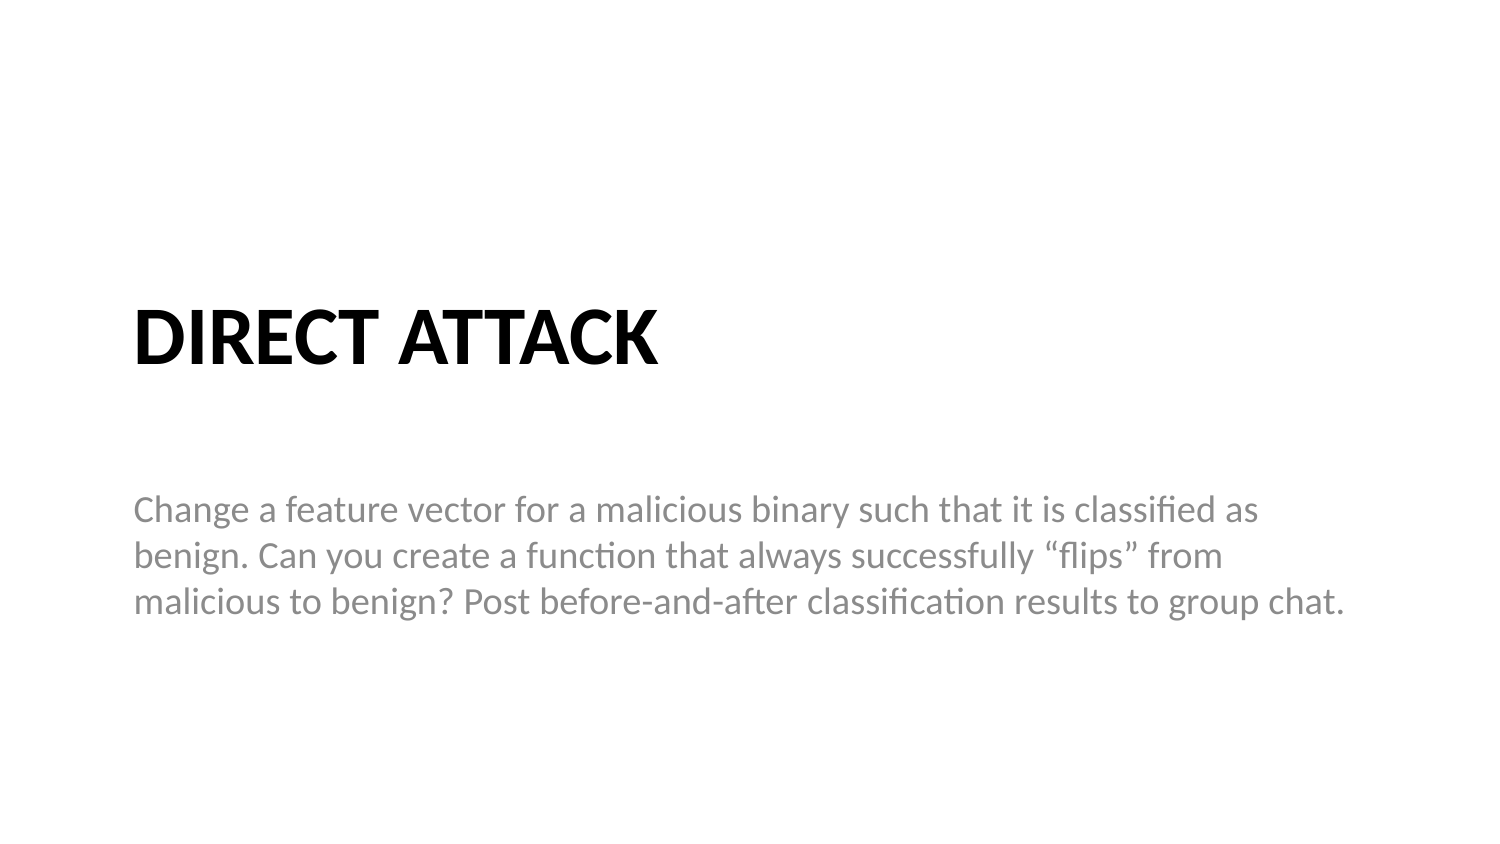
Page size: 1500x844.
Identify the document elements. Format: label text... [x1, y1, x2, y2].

list Change a feature vector for a malicious binary such that it is classified as benign. Can you create a function that always successfully “flips” from malicious to benign? Post before-and-after classification results to group chat. [118, 444, 1394, 630]
title Direct Attack [118, 273, 1394, 442]
